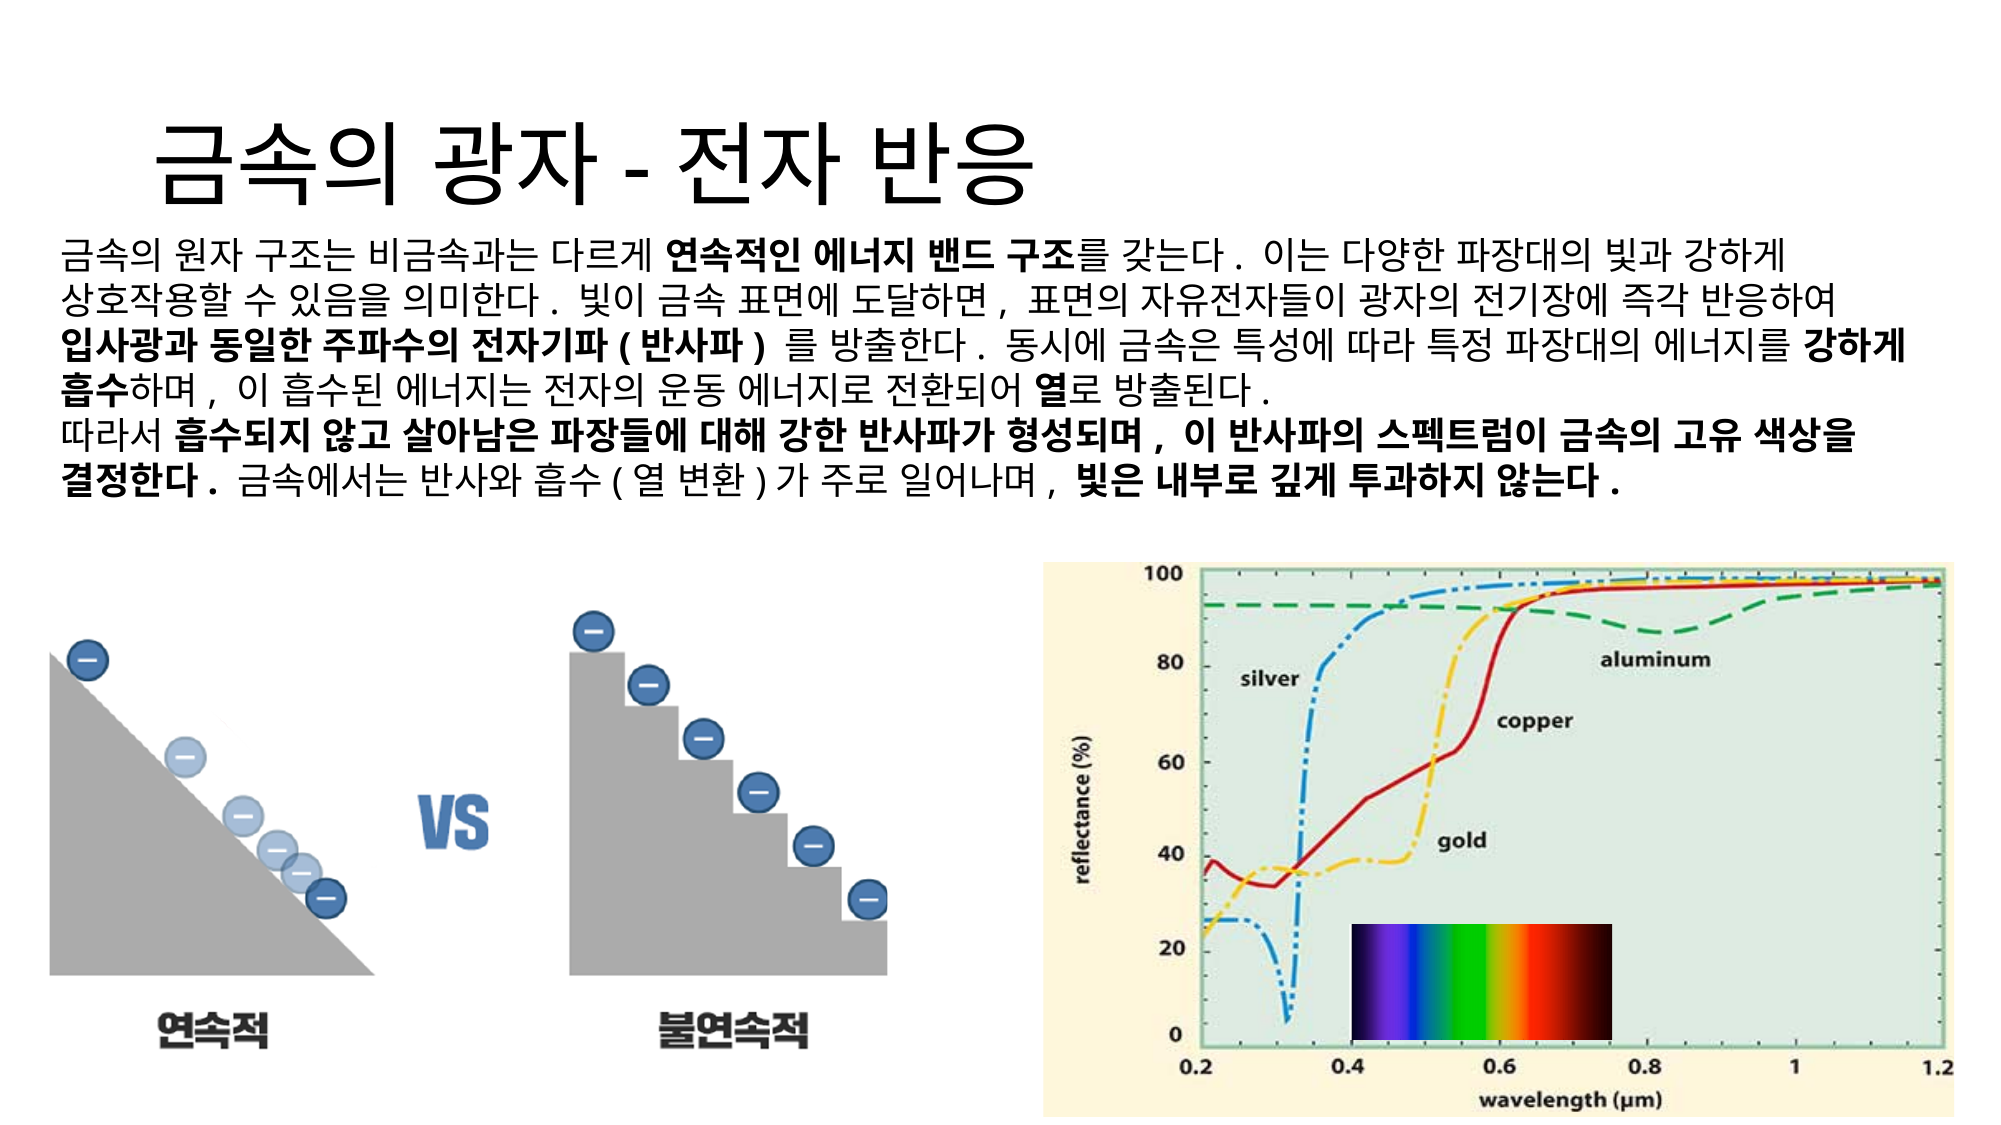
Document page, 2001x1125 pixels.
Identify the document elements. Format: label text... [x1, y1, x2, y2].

text_box 금속의 원자 구조는 비금속과는 다르게 연속적인 에너지 밴드 구조를 갖는다. 이는 다양한 파장대의 빛과 강하게 상호작용할 수 있음을 의미한다. 빛이 금속 표면에 도달하면, 표면의 자유전자들이 광자의 전기장에 즉각 반응하여 입사광과 동일한 주파수의 전자기파(반사파) 를 방출한다. 동시에 금속은 특성에 따라 특정 파장대의 에너지를 강하게 흡수하며, 이 흡수된 에너지는 전자의 운동 에너지로 전환되어 열로 방출된다. 따라서 흡수되지 않고 살아남은 파장들에 대해 강한 반사파가 형성되며, 이 반사파의 스펙트럼이 금속의 고유 색상을 결정한다. 금속에서는 반사와 흡수(열 변환)가 주로 일어나며, 빛은 내부로 깊게 투과하지 않는다. [45, 224, 1955, 510]
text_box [1043, 562, 1954, 1117]
title 금속의 광자-전자 반응 [137, 59, 1863, 224]
picture [45, 609, 888, 1056]
